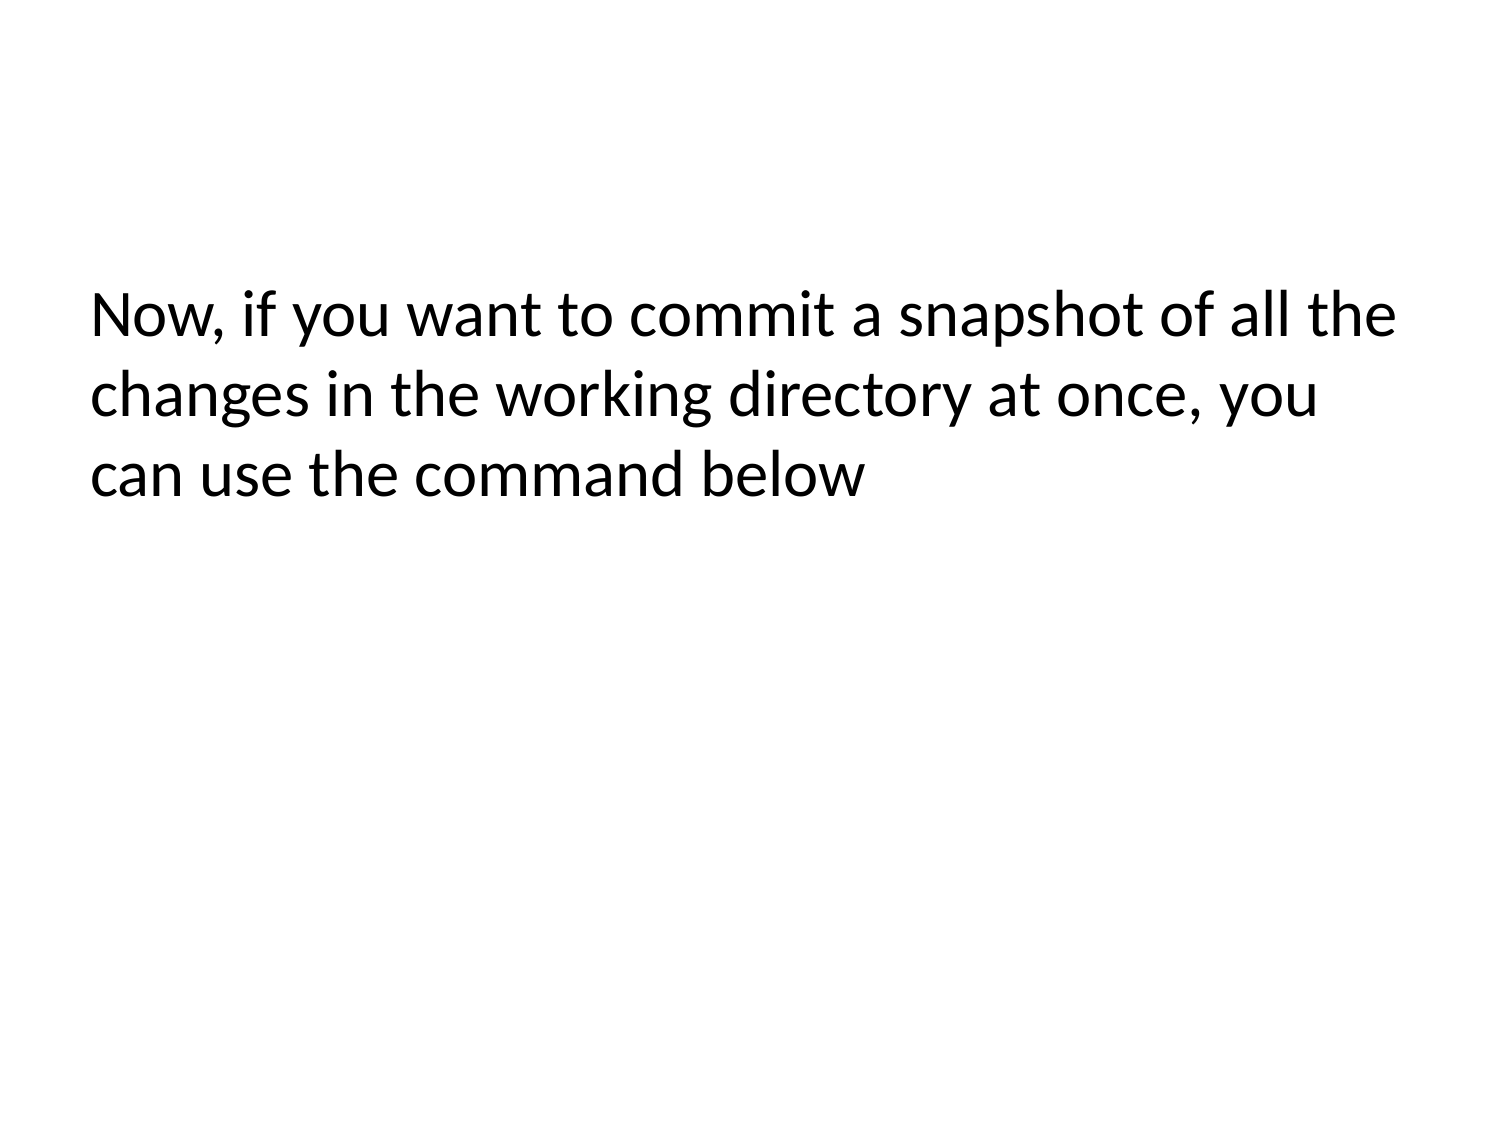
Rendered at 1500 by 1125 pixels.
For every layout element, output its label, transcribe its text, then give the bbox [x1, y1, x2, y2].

list Now, if you want to commit a snapshot of all the changes in the working directory at once, you can use the command below [75, 262, 1425, 1005]
